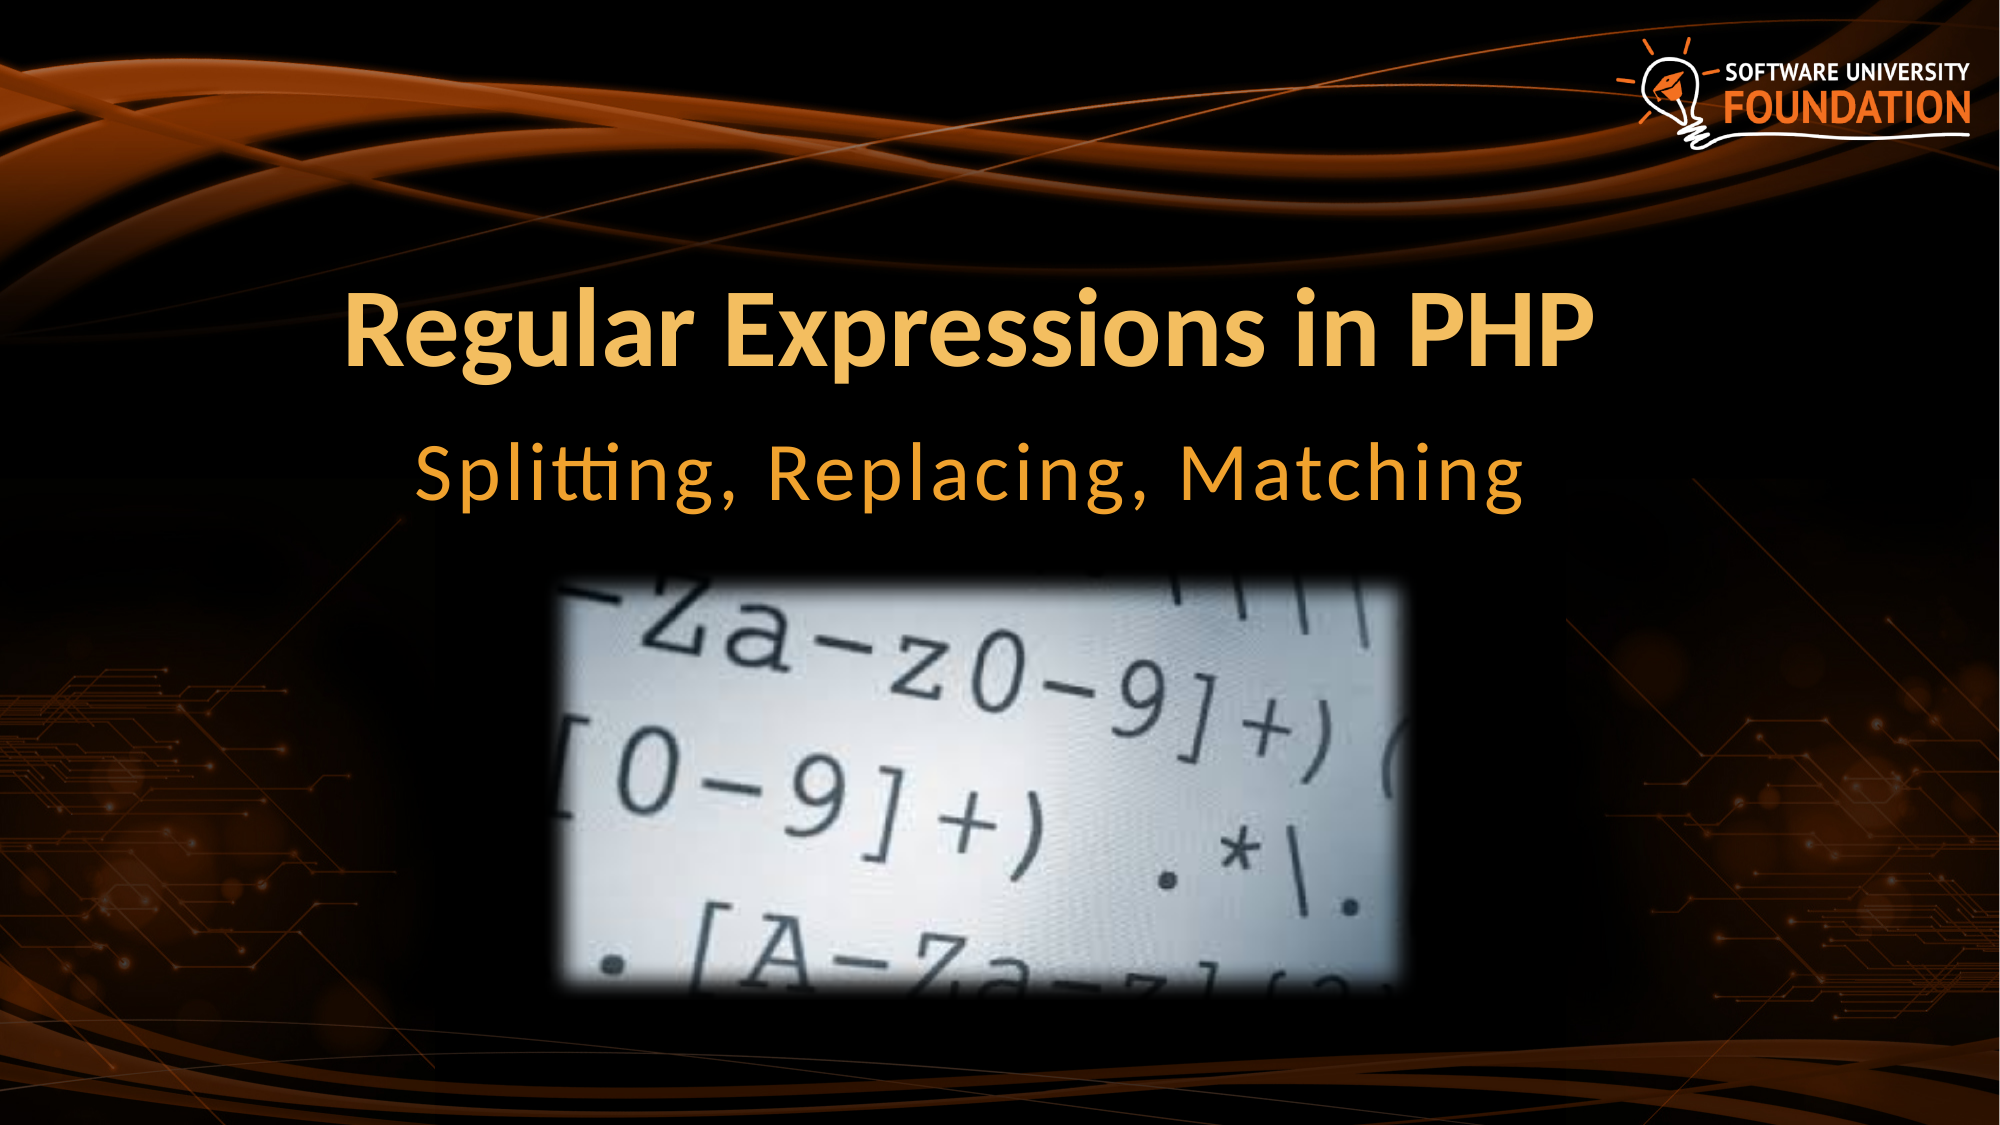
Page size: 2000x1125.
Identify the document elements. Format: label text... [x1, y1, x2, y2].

picture [0, 0, 2000, 1125]
list Splitting, Replacing, Matching [237, 406, 1704, 525]
title Regular Expressions in PHP [237, 262, 1704, 398]
